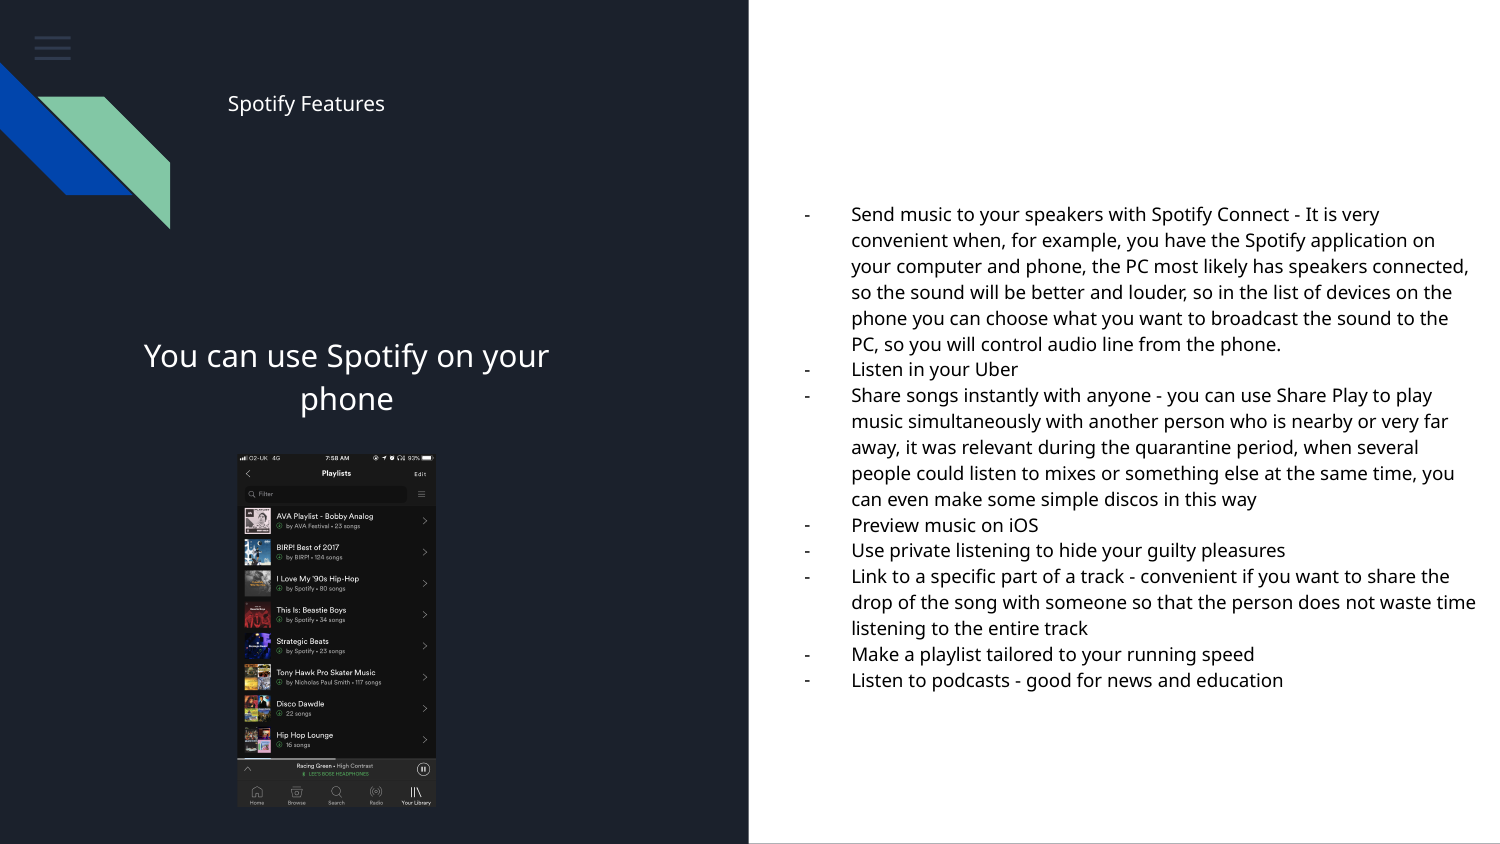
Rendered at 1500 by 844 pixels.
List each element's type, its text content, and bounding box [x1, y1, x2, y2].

picture [237, 453, 437, 808]
list Send music to your speakers with Spotify Connect - It is very convenient when, for example, you have the Spotify application on your computer and phone, the PC most likely has speakers connected, so the sound will be better and louder, so in the list of devices on the phone you can choose what you want to broadcast the sound to the PC, so you will control audio line from the phone. Listen in your Uber Share songs instantly with anyone - you can use Share Play to play music simultaneously with another person who is nearby or very far away, it was relevant during the quarantine period, when several people could listen to mixes or something else at the same time, you can even make some simple discos in this way Preview music on iOS Use private listening to hide your guilty pleasures Link to a specific part of a track - convenient if you want to share the drop of the song with someone so that the person does not waste time listening to the entire track Make a playlist tailored to your running speed Listen to podcasts - good for news and education [761, 184, 1494, 742]
title You can use Spotify on your phone [113, 315, 581, 611]
title Spotify Features [212, 75, 706, 160]
